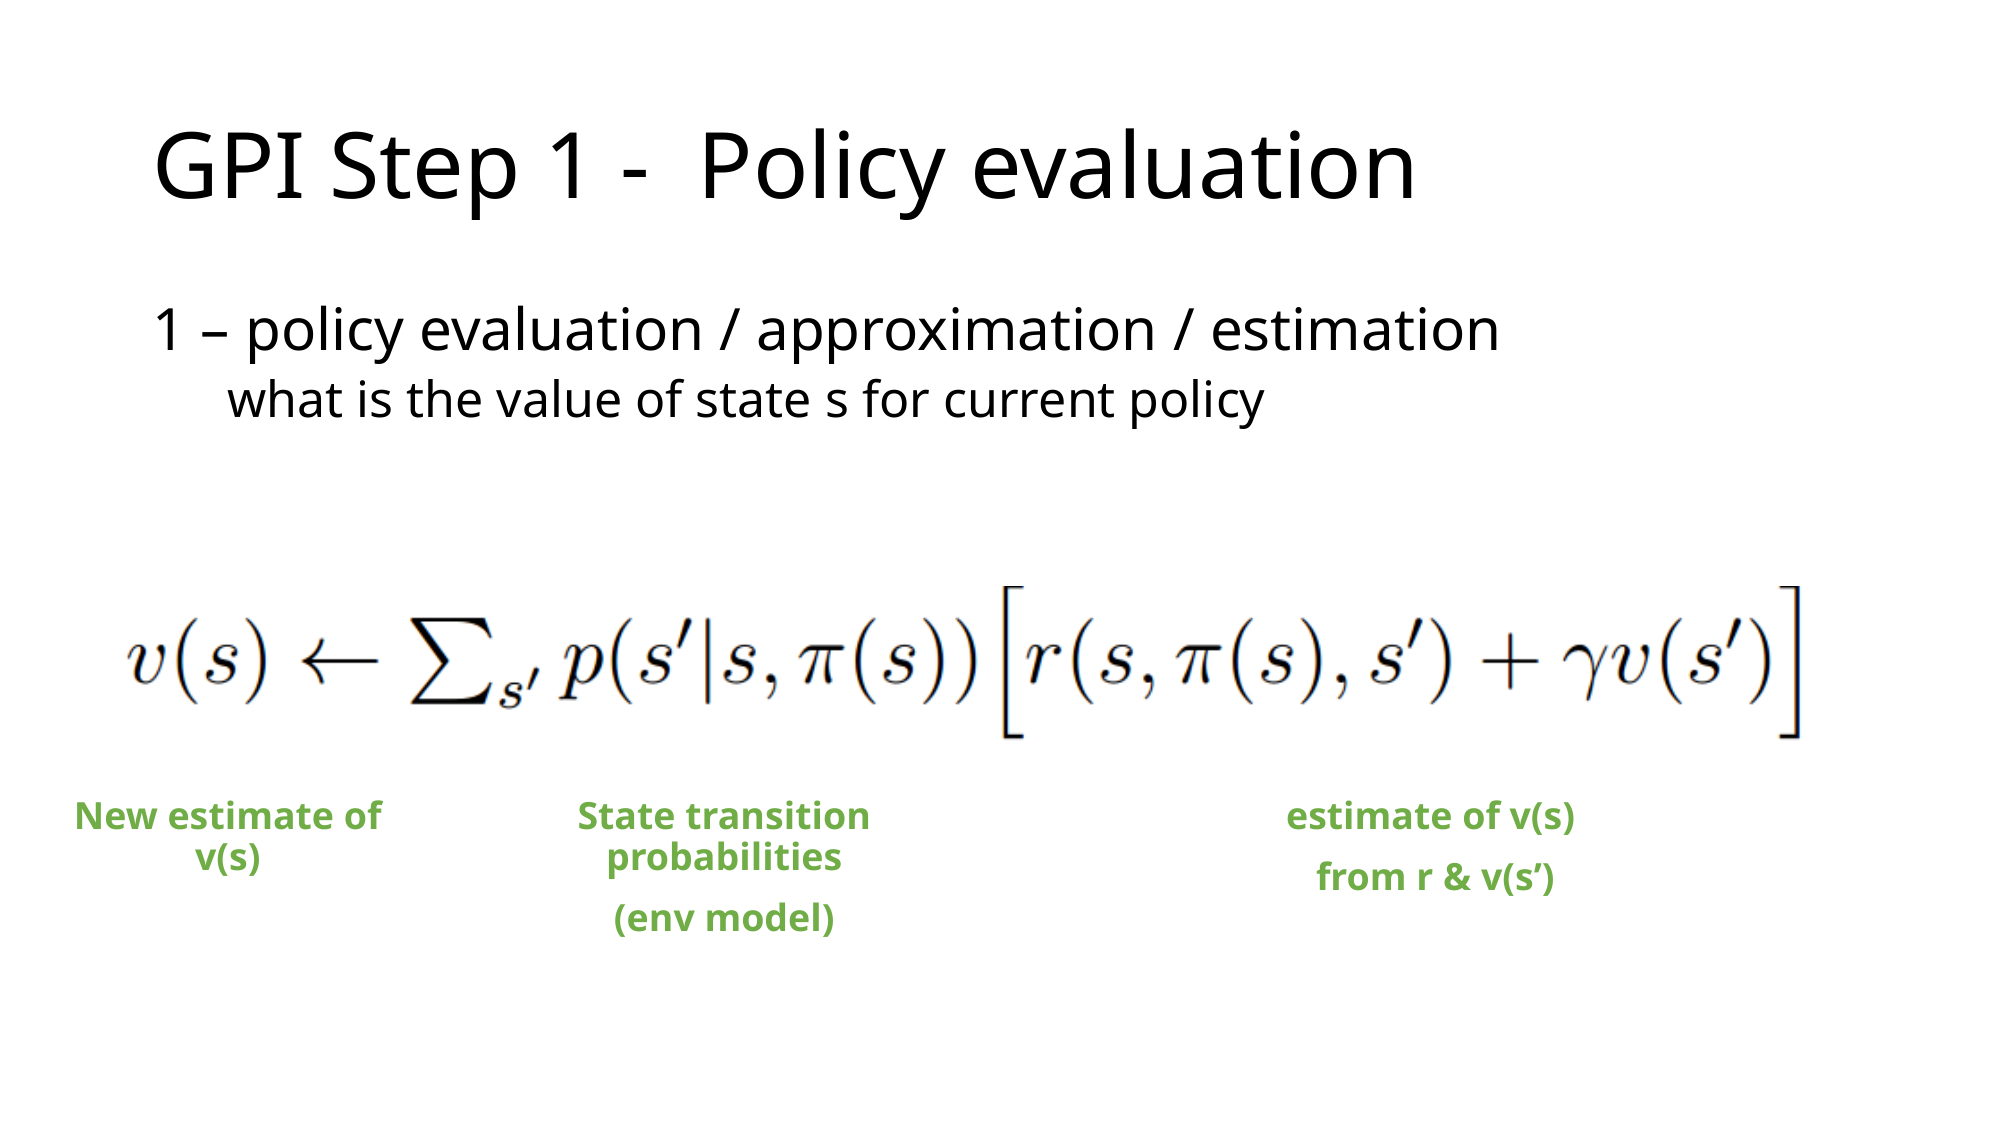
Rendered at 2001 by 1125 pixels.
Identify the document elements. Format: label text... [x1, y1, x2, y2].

list 1 – policy evaluation / approximation / estimation what is the value of state s for current policy [137, 292, 1946, 1022]
text_box New estimate of v(s) [39, 789, 417, 849]
picture [114, 586, 1834, 744]
title GPI Step 1 - Policy evaluation [137, 59, 1863, 278]
text_box estimate of v(s) from r & v(s’) [1107, 789, 1764, 849]
text_box State transition probabilities (env model) [468, 789, 981, 849]
